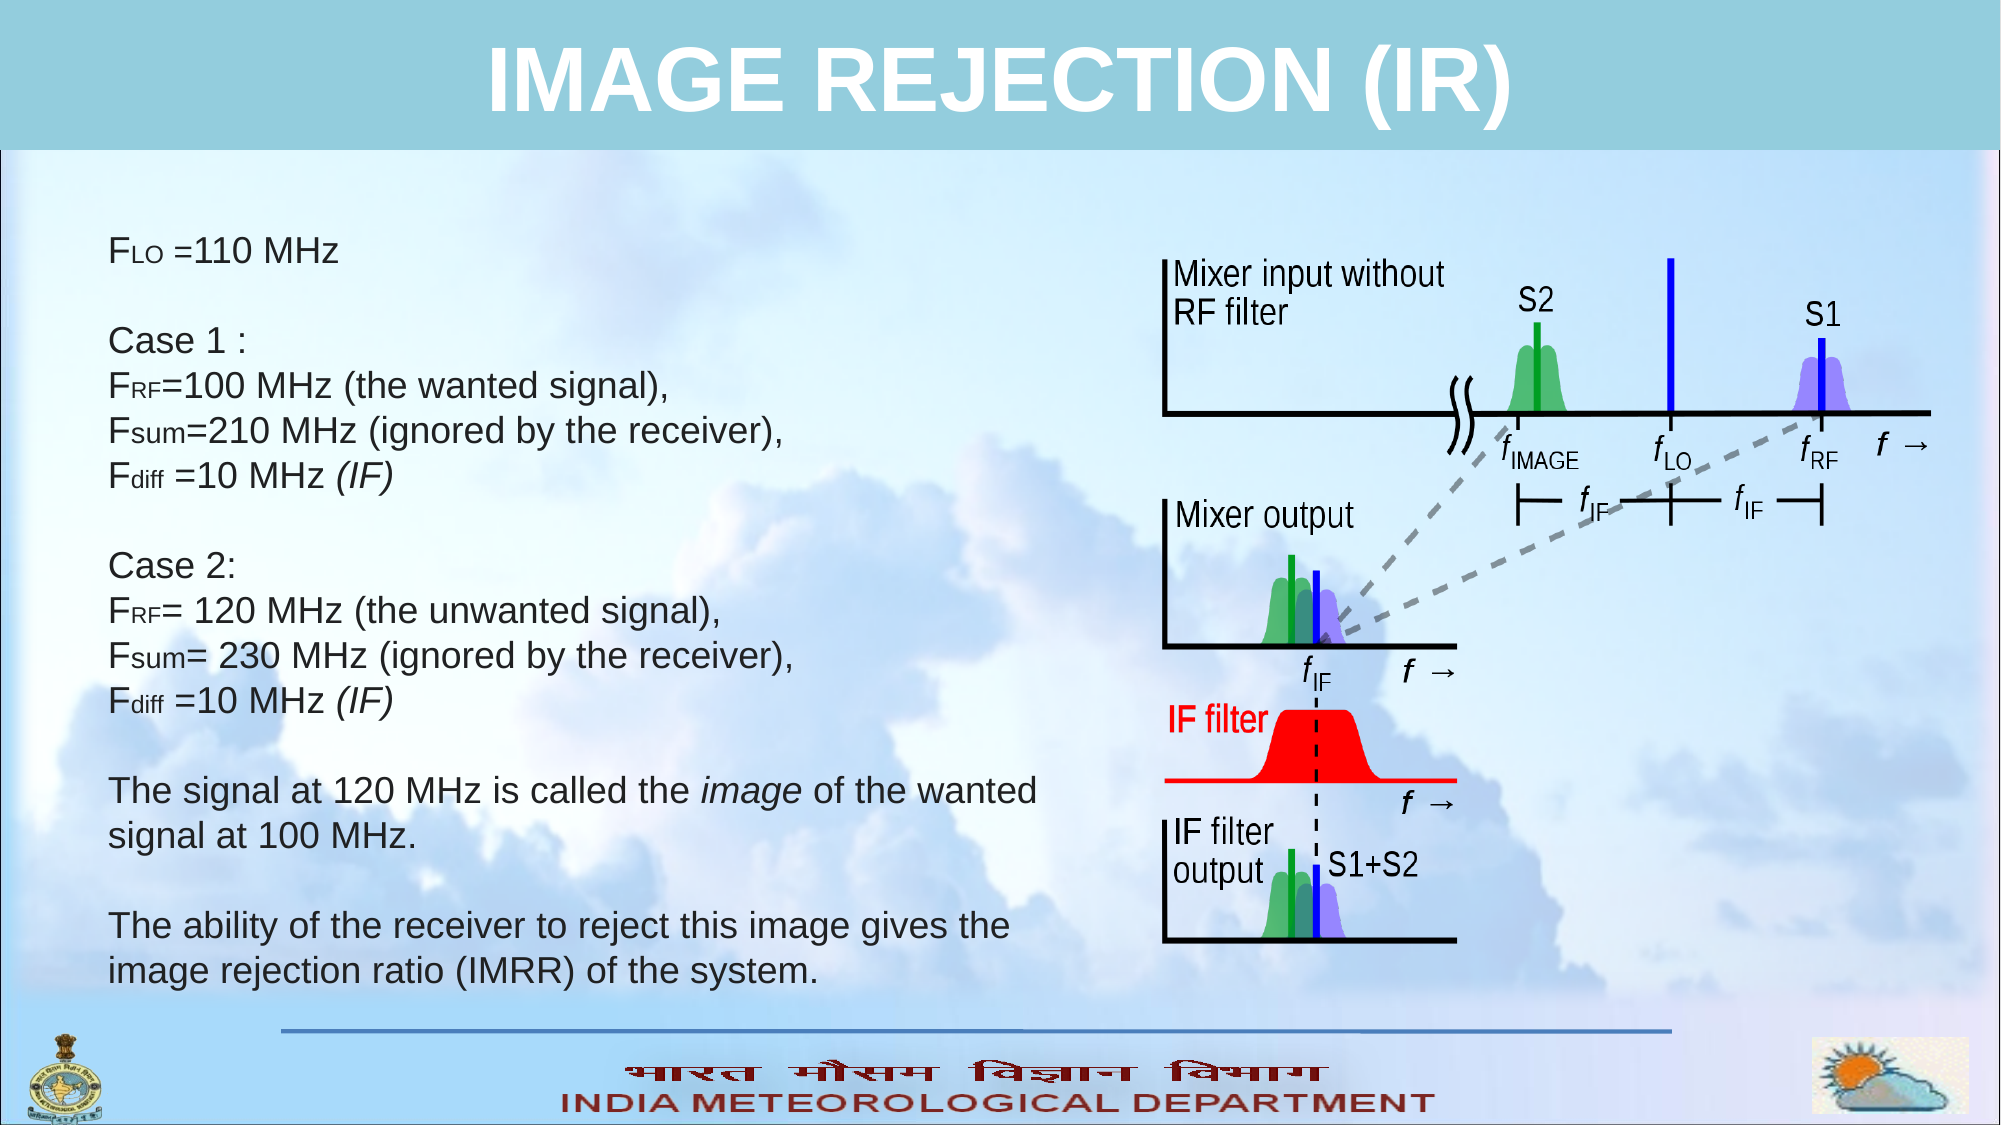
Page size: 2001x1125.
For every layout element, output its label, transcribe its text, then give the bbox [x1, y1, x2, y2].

picture [1131, 218, 1962, 963]
title IMAGE REJECTION (IR) [0, 0, 2000, 151]
picture [0, 0, 2001, 1125]
text_box FLO =110 MHz Case 1 : FRF=100 MHz (the wanted signal), Fsum=210 MHz (ignored by the receiver), Fdiff =10 MHz (IF) Case 2: FRF= 120 MHz (the unwanted signal), Fsum= 230 MHz (ignored by the receiver), Fdiff =10 MHz (IF) The signal at 120 MHz is called the image of the wanted signal at 100 MHz. The ability of the receiver to reject this image gives the image rejection ratio (IMRR) of the system. [93, 218, 1096, 999]
